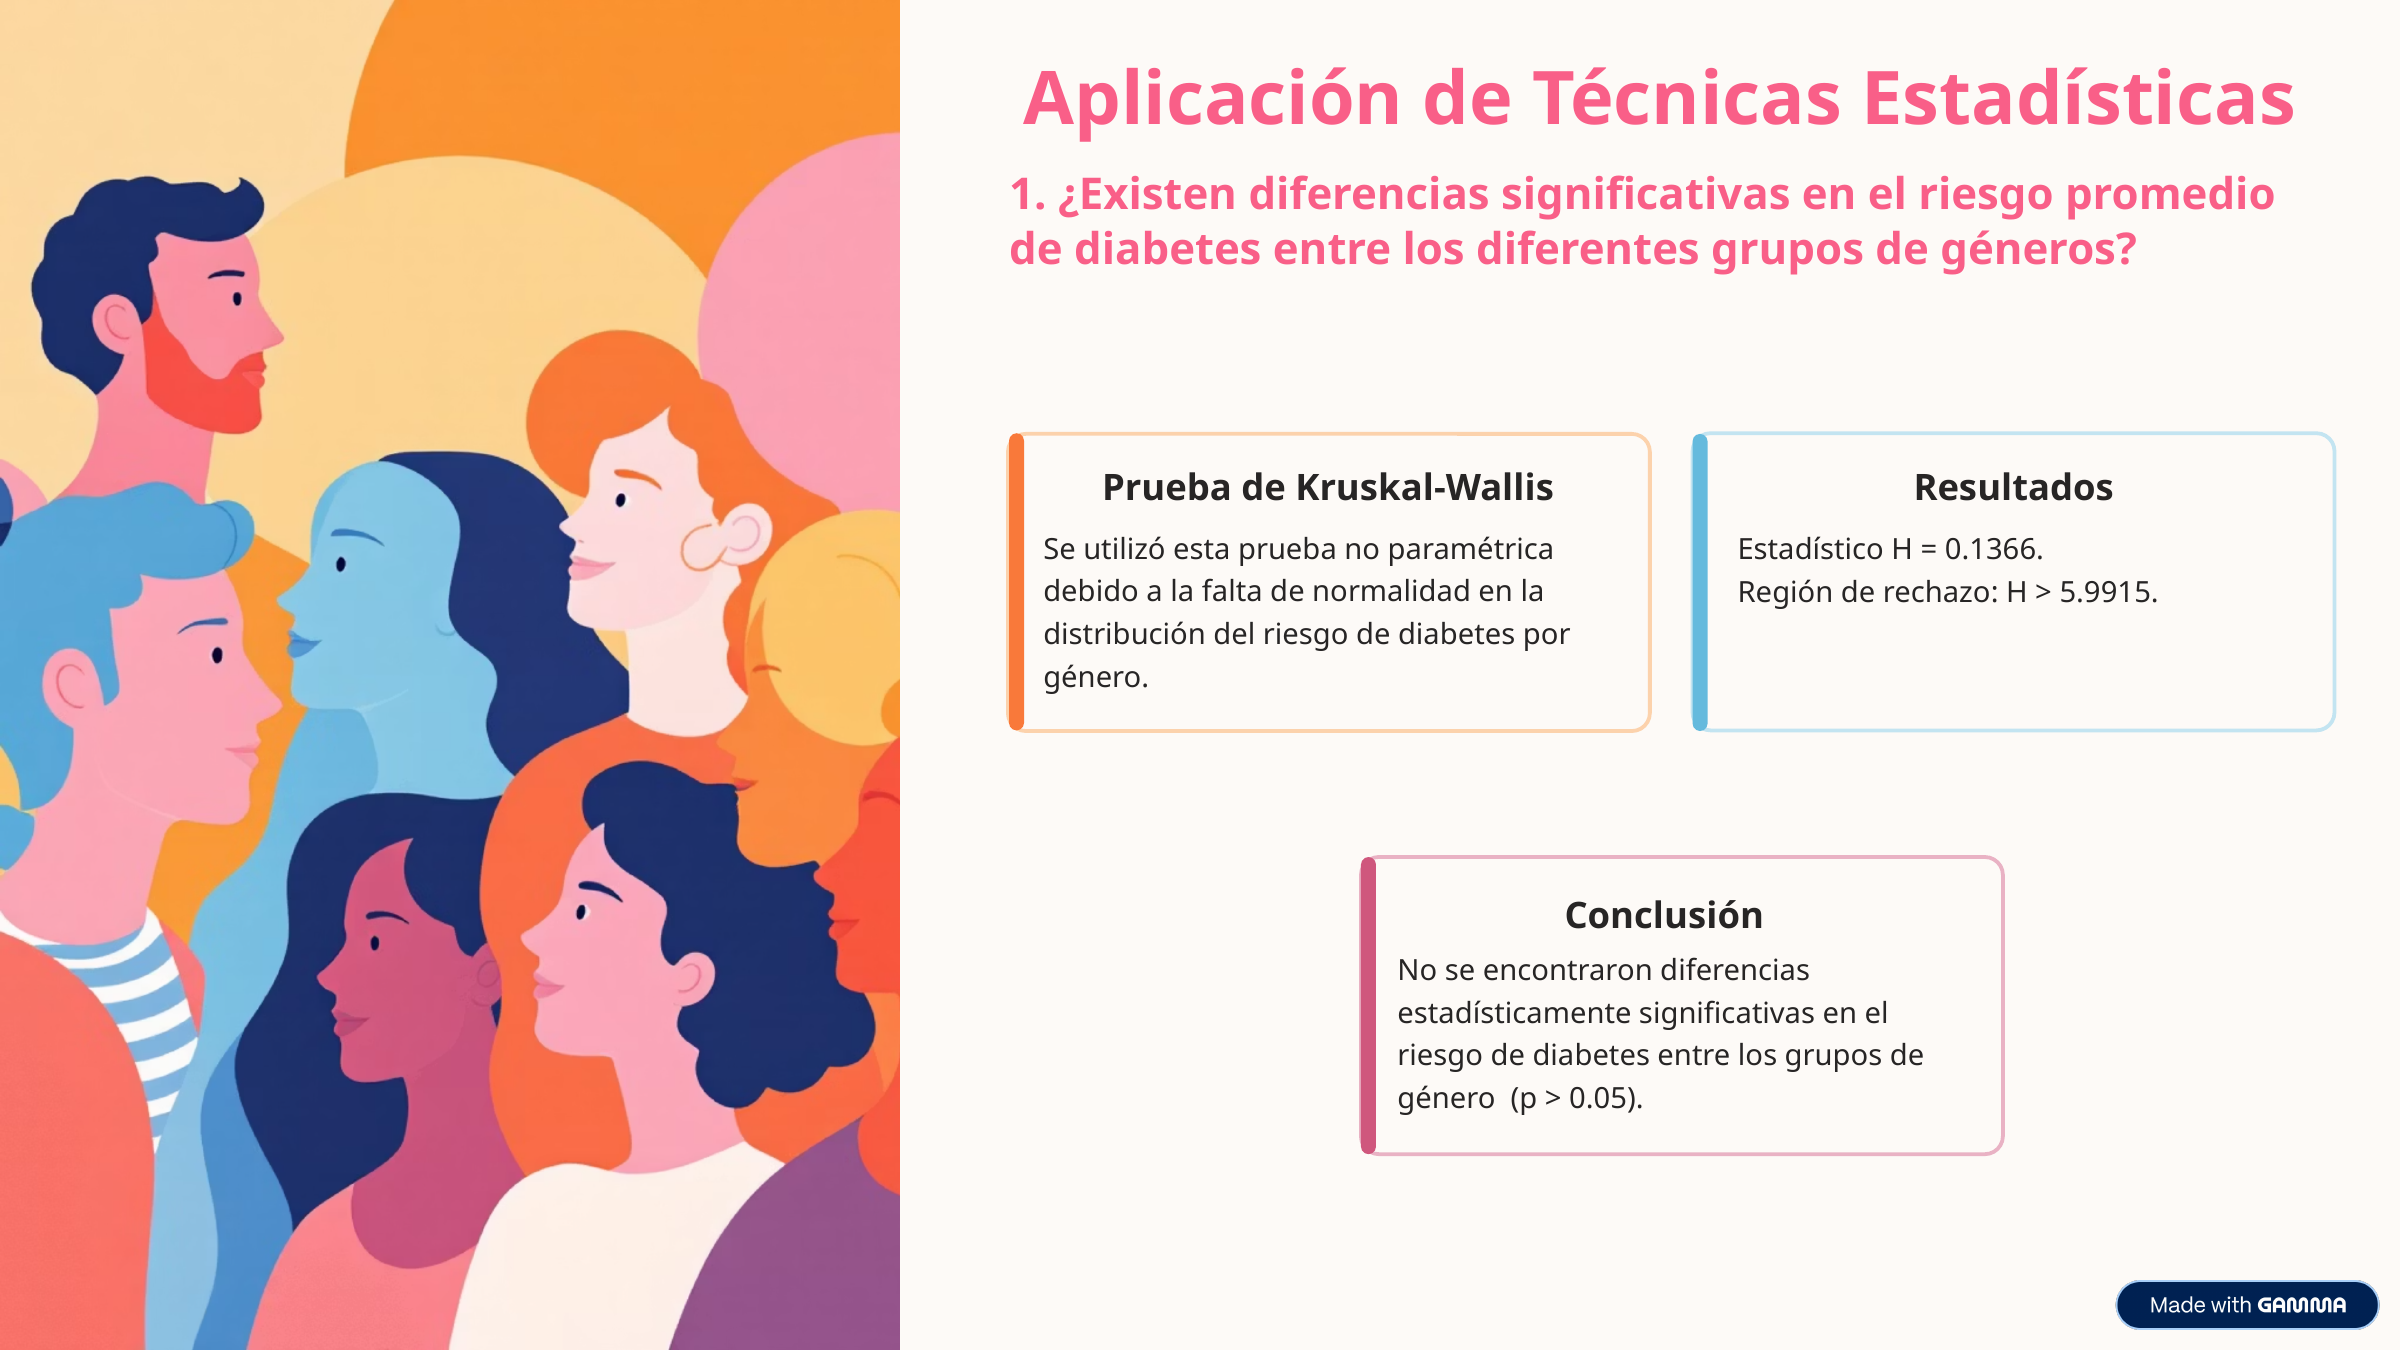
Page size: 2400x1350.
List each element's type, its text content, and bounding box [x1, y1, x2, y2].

text_box 1. ¿Existen diferencias significativas en el riesgo promedio de diabetes entre los diferentes grupos de géneros? [1009, 162, 2320, 275]
text_box No se encontraron diferencias estadísticamente significativas en el riesgo de diabetes entre los grupos de género (p > 0.05). [1397, 943, 1967, 1117]
text_box [1692, 433, 1708, 732]
text_box [1360, 857, 1376, 1155]
text_box Se utilizó esta prueba no paramétrica debido a la falta de normalidad en la distribución del riesgo de diabetes por género. [1043, 522, 1613, 696]
text_box Resultados [1827, 461, 2200, 508]
text_box [1373, 856, 2003, 1155]
text_box [1704, 433, 2335, 731]
picture [2106, 1271, 2389, 1339]
text_box Conclusión [1478, 889, 1851, 936]
text_box [1009, 433, 1025, 731]
text_box Estadístico H = 0.1366. Región de rechazo: H > 5.9915. [1737, 522, 2307, 609]
picture [0, 0, 900, 1350]
text_box [1020, 433, 1650, 732]
text_box Prueba de Kruskal-Wallis [1112, 461, 1545, 508]
text_box Aplicación de Técnicas Estadísticas [1023, 46, 2230, 140]
